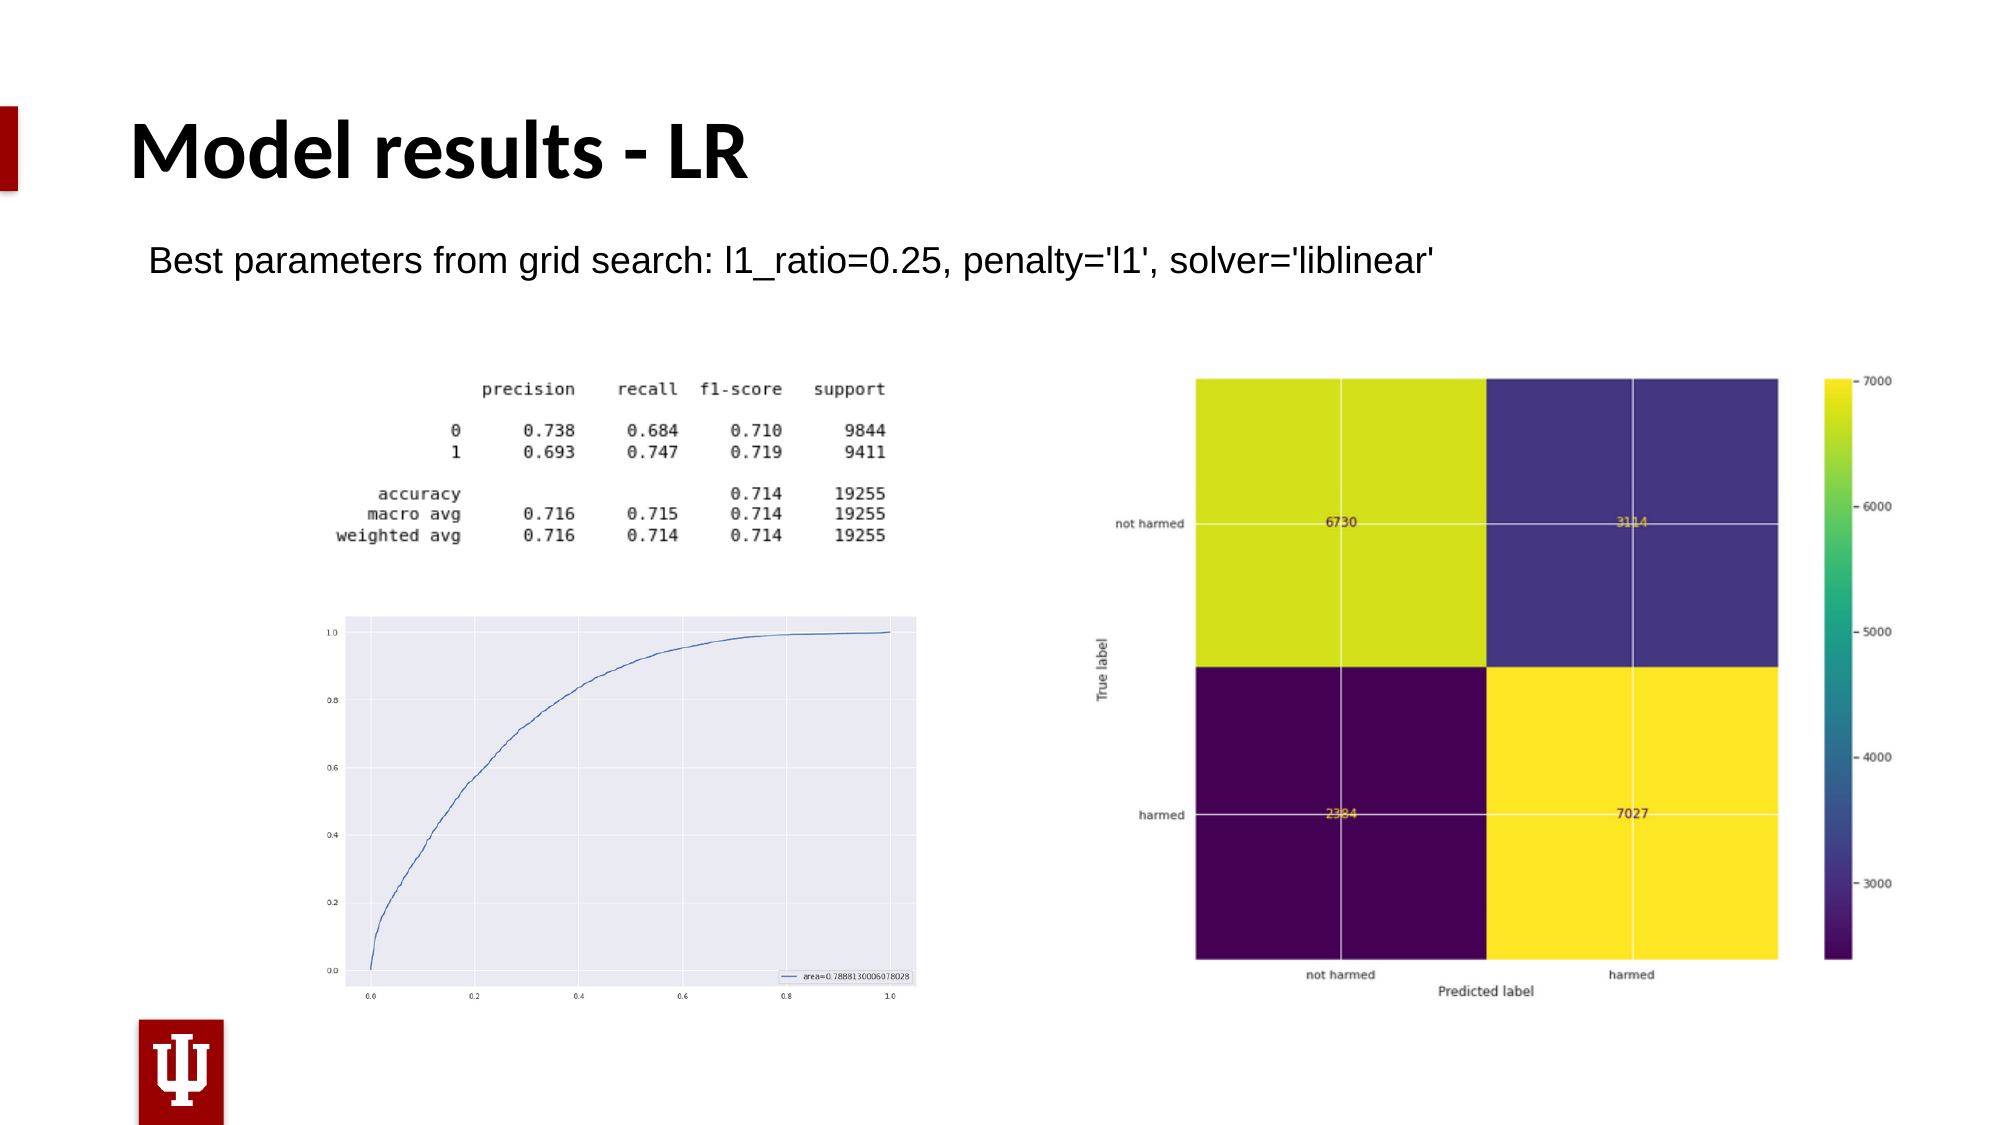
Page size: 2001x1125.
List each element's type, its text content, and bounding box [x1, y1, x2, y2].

text_box Best parameters from grid search: l1_ratio=0.25, penalty='l1', solver='liblinear' [133, 228, 1940, 289]
picture [313, 372, 914, 563]
title Model results - LR [114, 59, 1940, 231]
picture [1071, 372, 1905, 1011]
picture [321, 612, 929, 1009]
